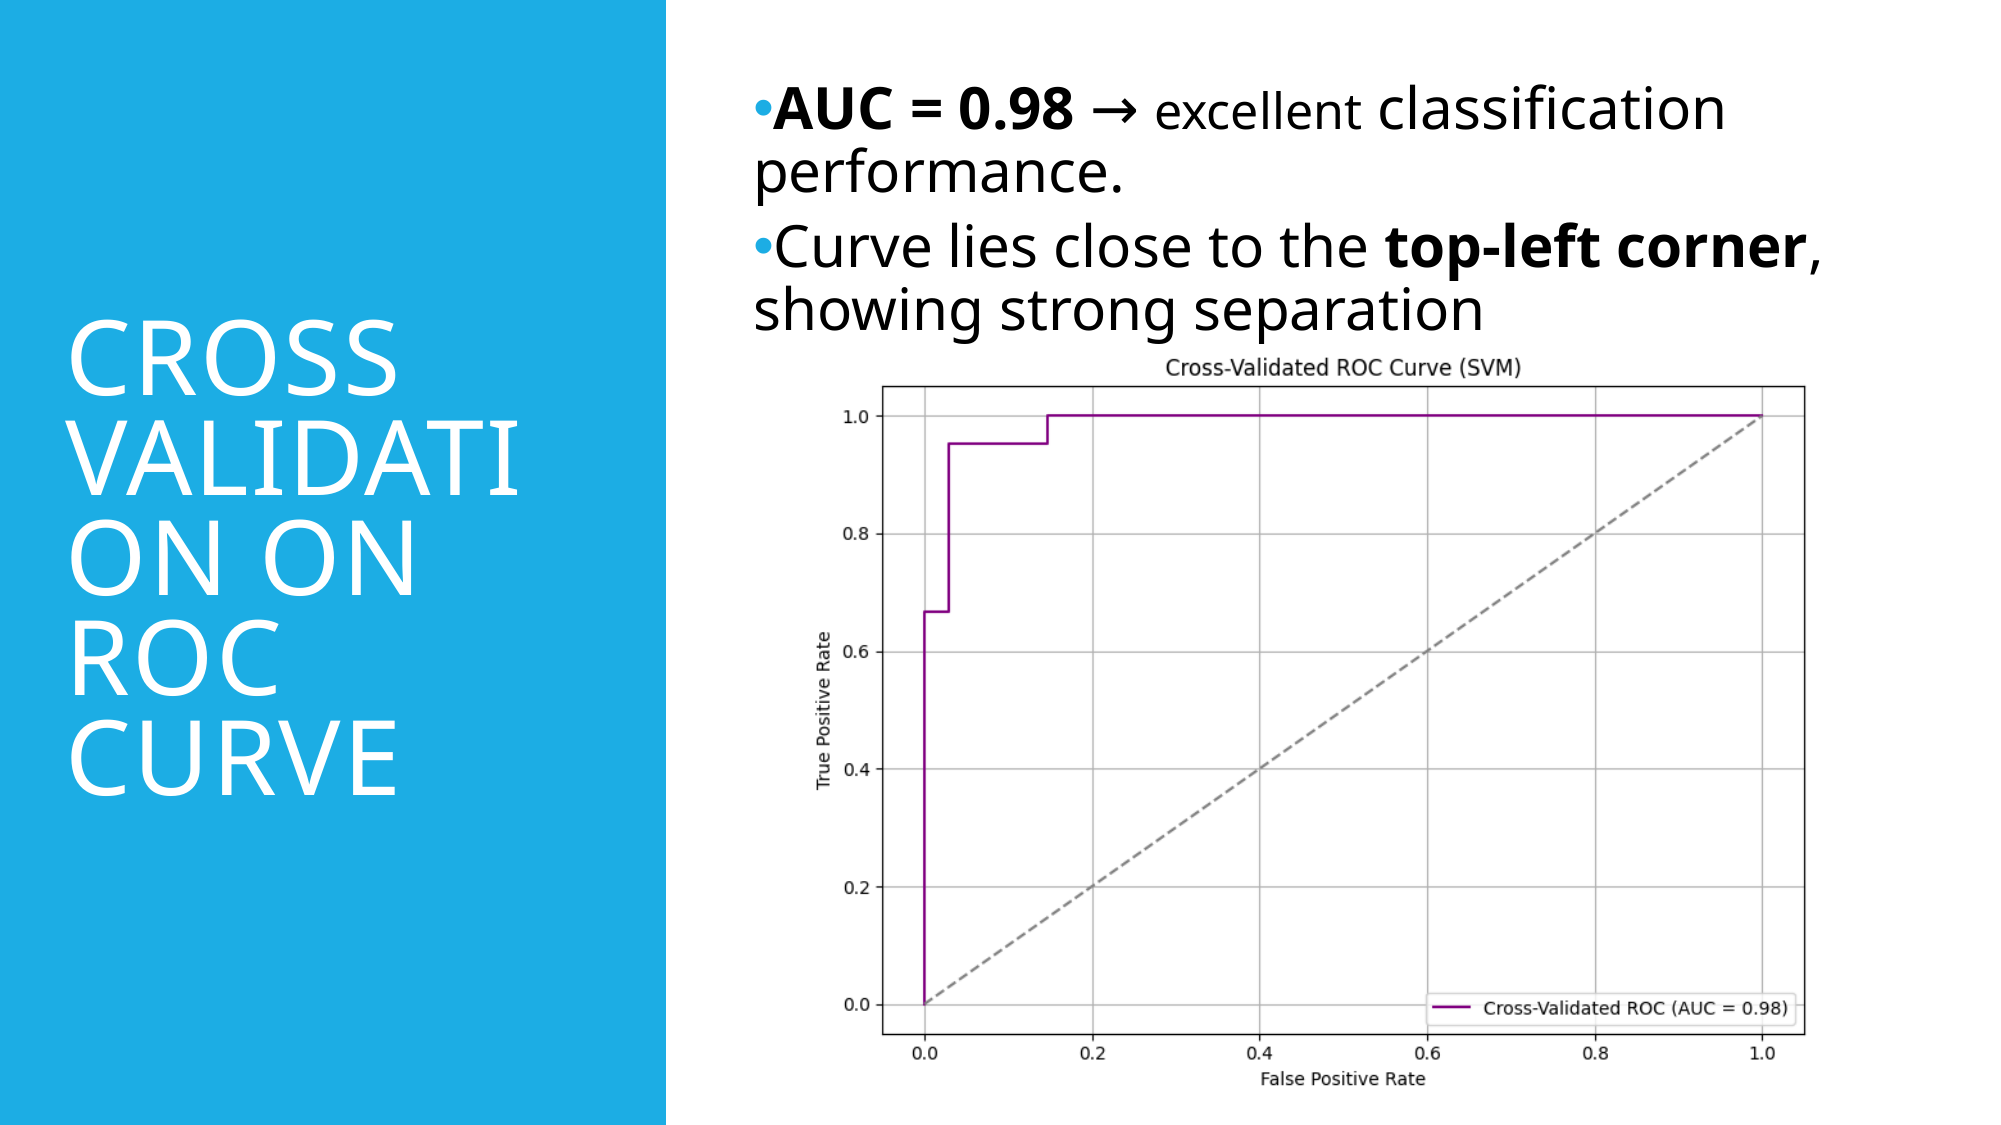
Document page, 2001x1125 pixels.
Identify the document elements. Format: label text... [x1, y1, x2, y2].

text_box [0, 0, 667, 1125]
text_box AUC = 0.98 → excellent classification performance. Curve lies close to the top-left corner, showing strong separation [745, 71, 1923, 687]
picture [804, 345, 1817, 1103]
title Cross Validation on ROC Curve [50, 104, 614, 1026]
